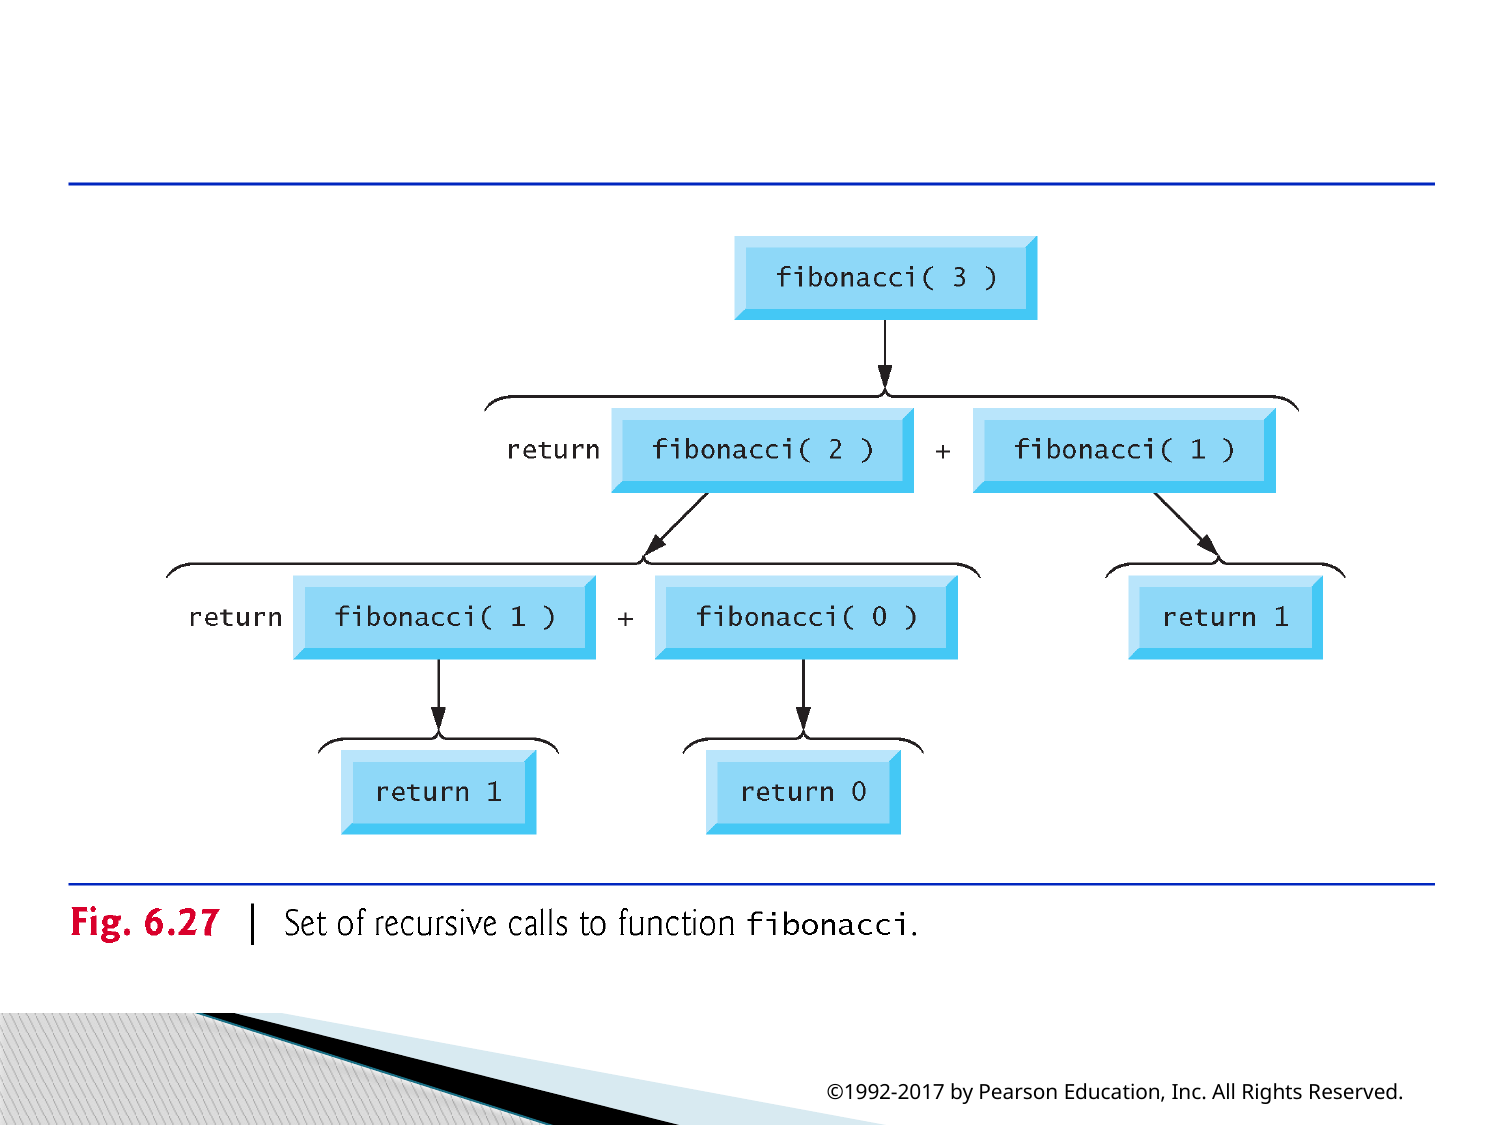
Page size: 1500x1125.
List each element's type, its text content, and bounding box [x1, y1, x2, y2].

footer ©1992-2017 by Pearson Education, Inc. All Rights Reserved. [650, 1051, 1419, 1112]
picture [0, 113, 1500, 1013]
